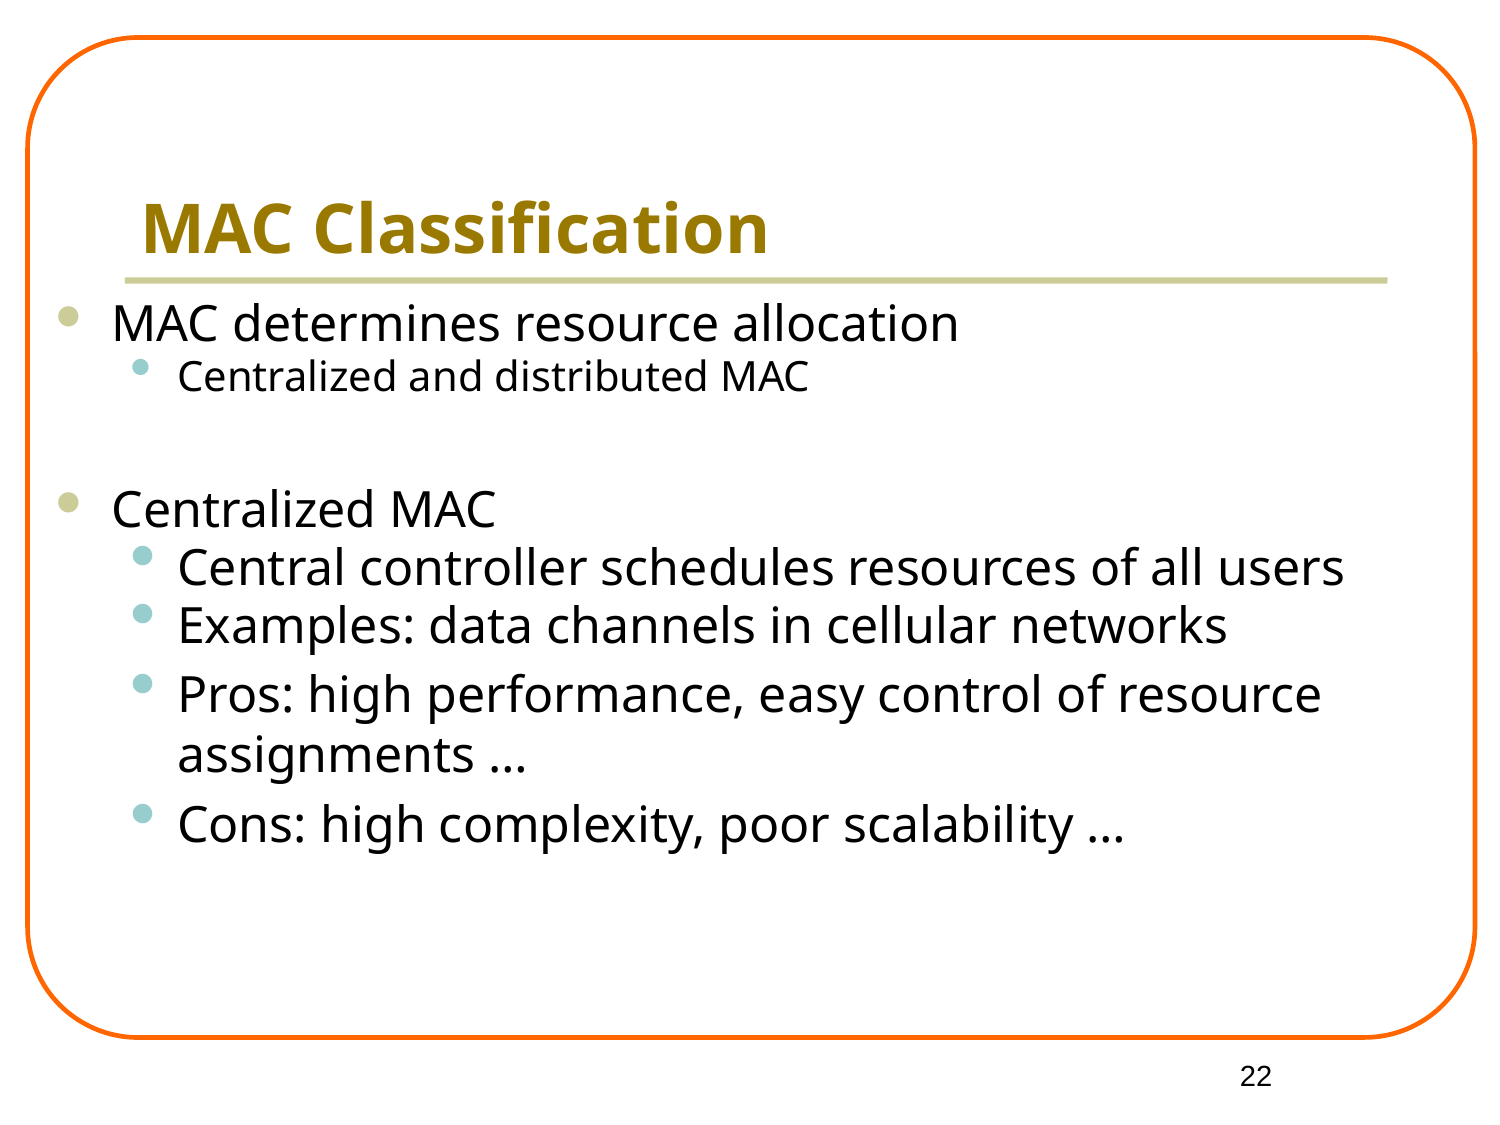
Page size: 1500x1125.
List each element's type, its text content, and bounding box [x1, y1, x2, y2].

list MAC determines resource allocation Centralized and distributed MAC Centralized MAC Central controller schedules resources of all users Examples: data channels in cellular networks Pros: high performance, easy control of resource assignments … Cons: high complexity, poor scalability … [40, 295, 1455, 958]
slide_number 22 [1124, 1049, 1388, 1125]
title MAC Classification [125, 87, 1388, 275]
